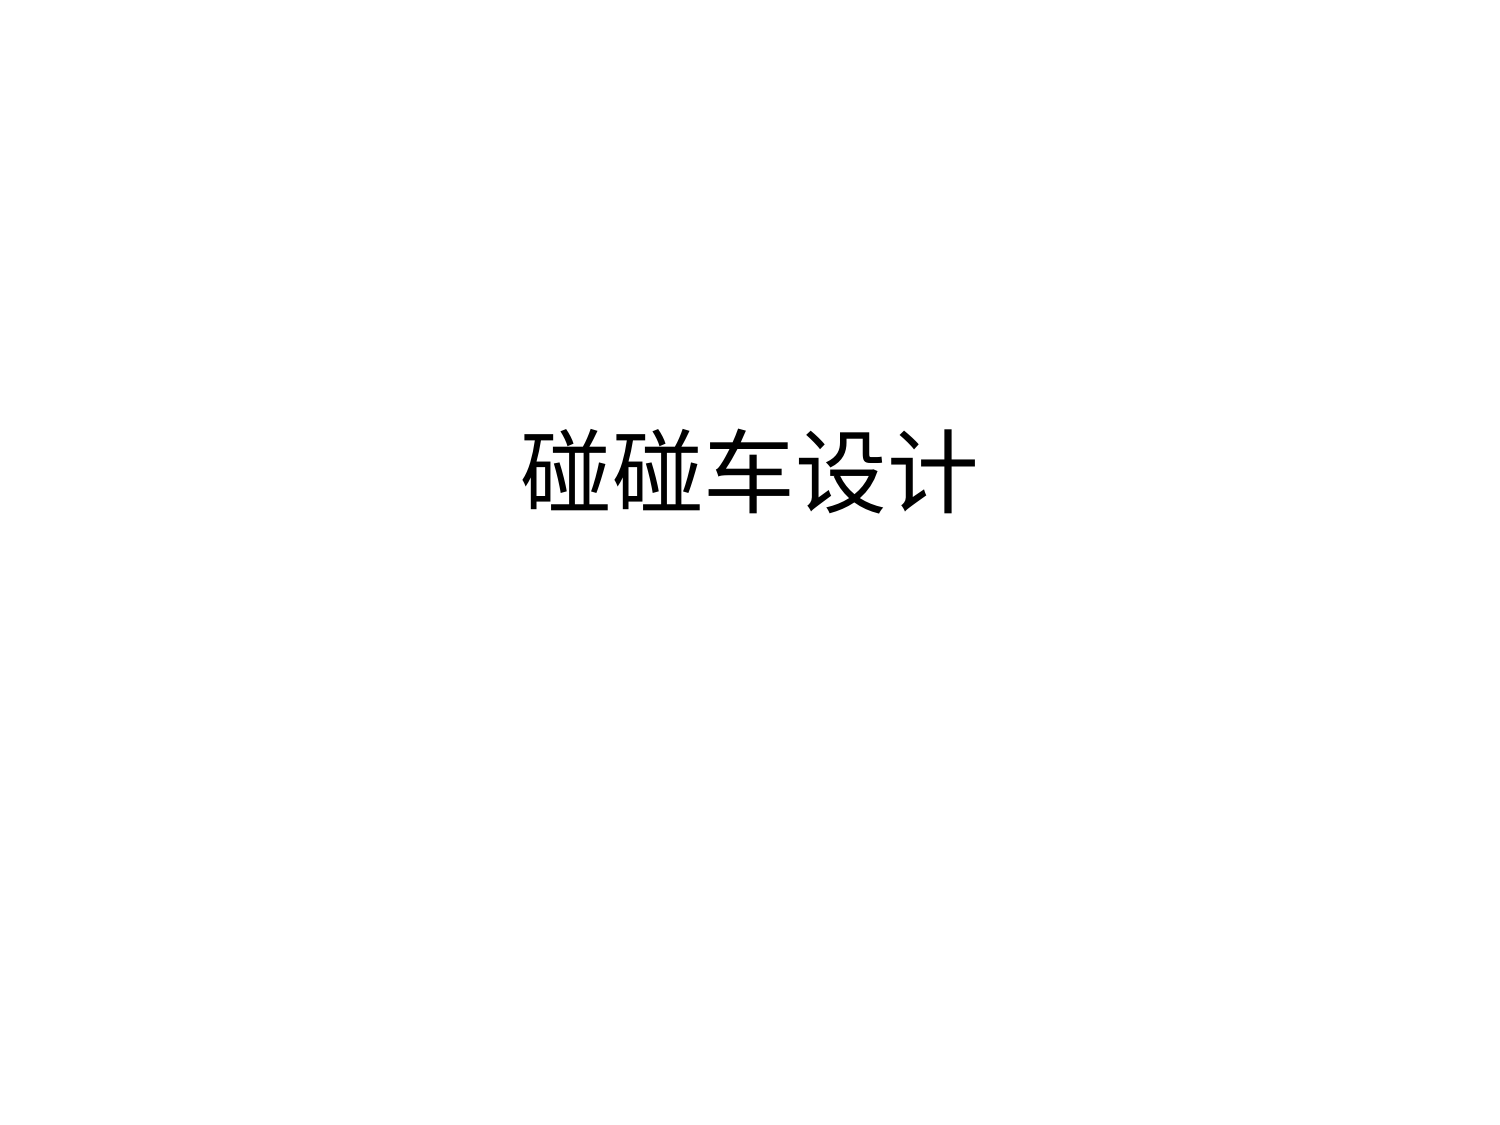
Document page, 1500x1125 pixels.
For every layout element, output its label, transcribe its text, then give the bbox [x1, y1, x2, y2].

title 碰碰车设计 [112, 349, 1388, 591]
